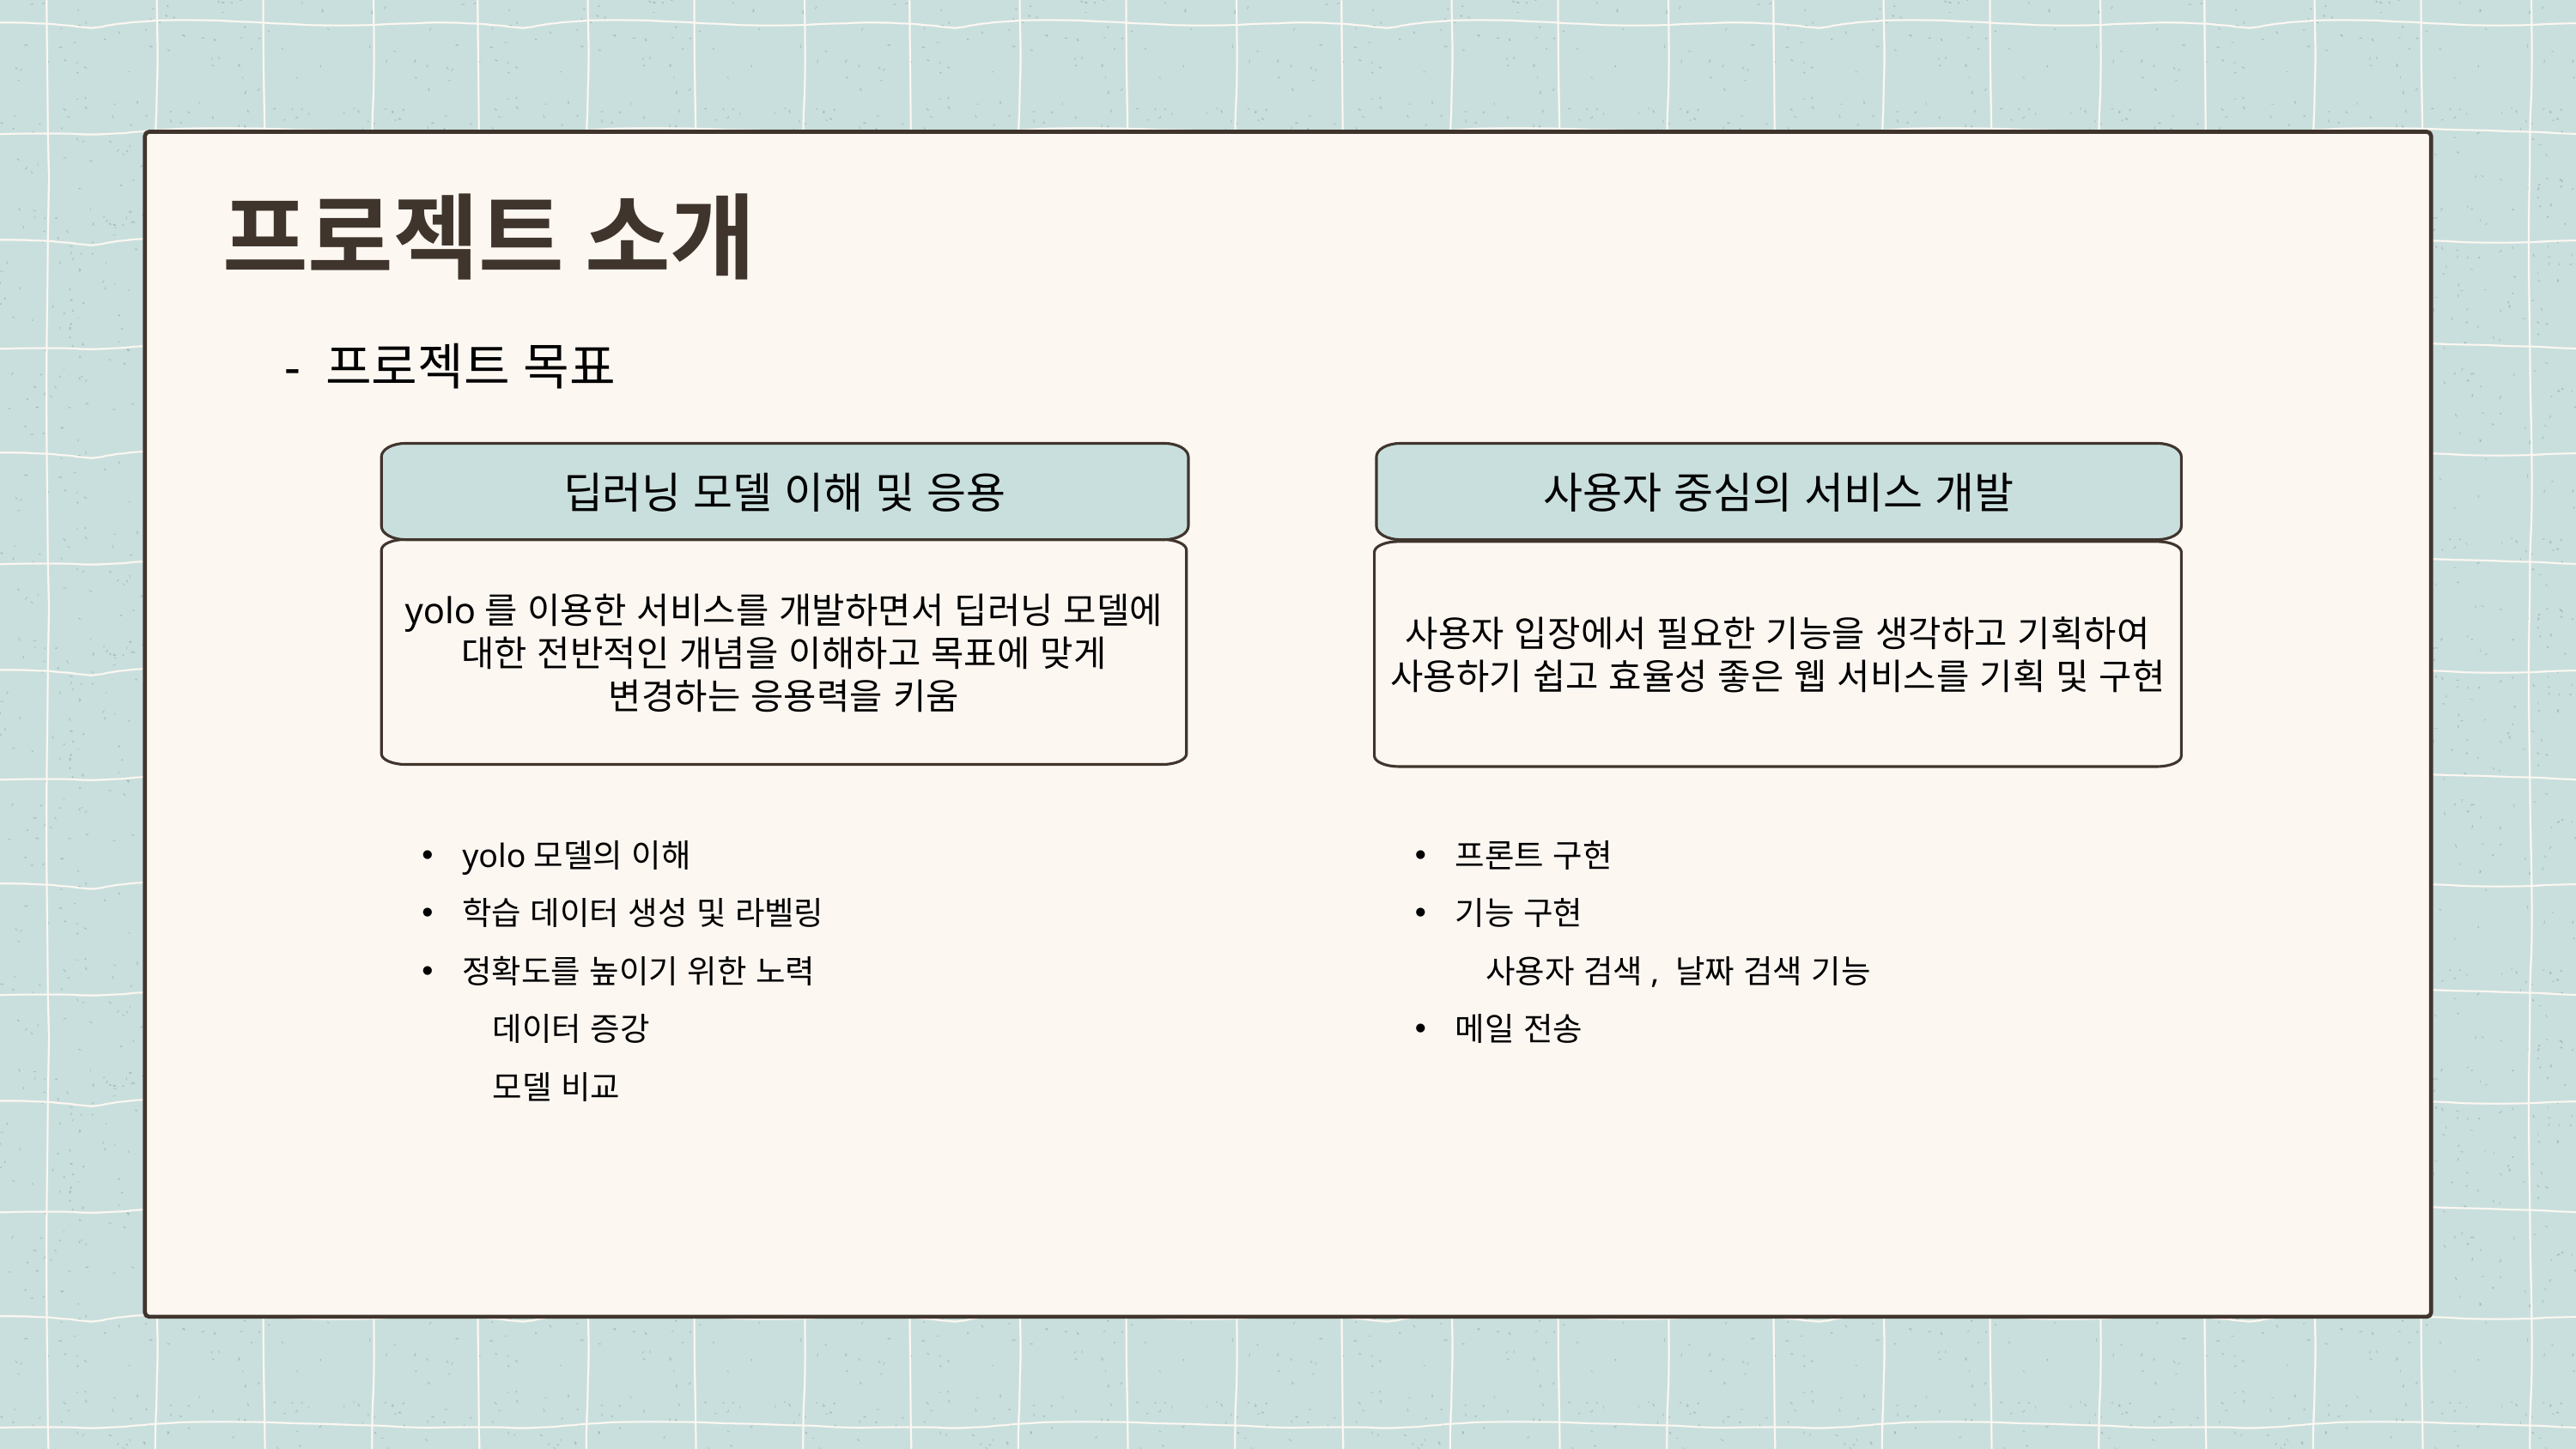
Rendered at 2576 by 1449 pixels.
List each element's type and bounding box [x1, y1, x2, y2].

text_box [1376, 427, 2182, 554]
text_box [0, 0, 2576, 1449]
text_box [144, 131, 2432, 1318]
text_box [380, 427, 1189, 554]
